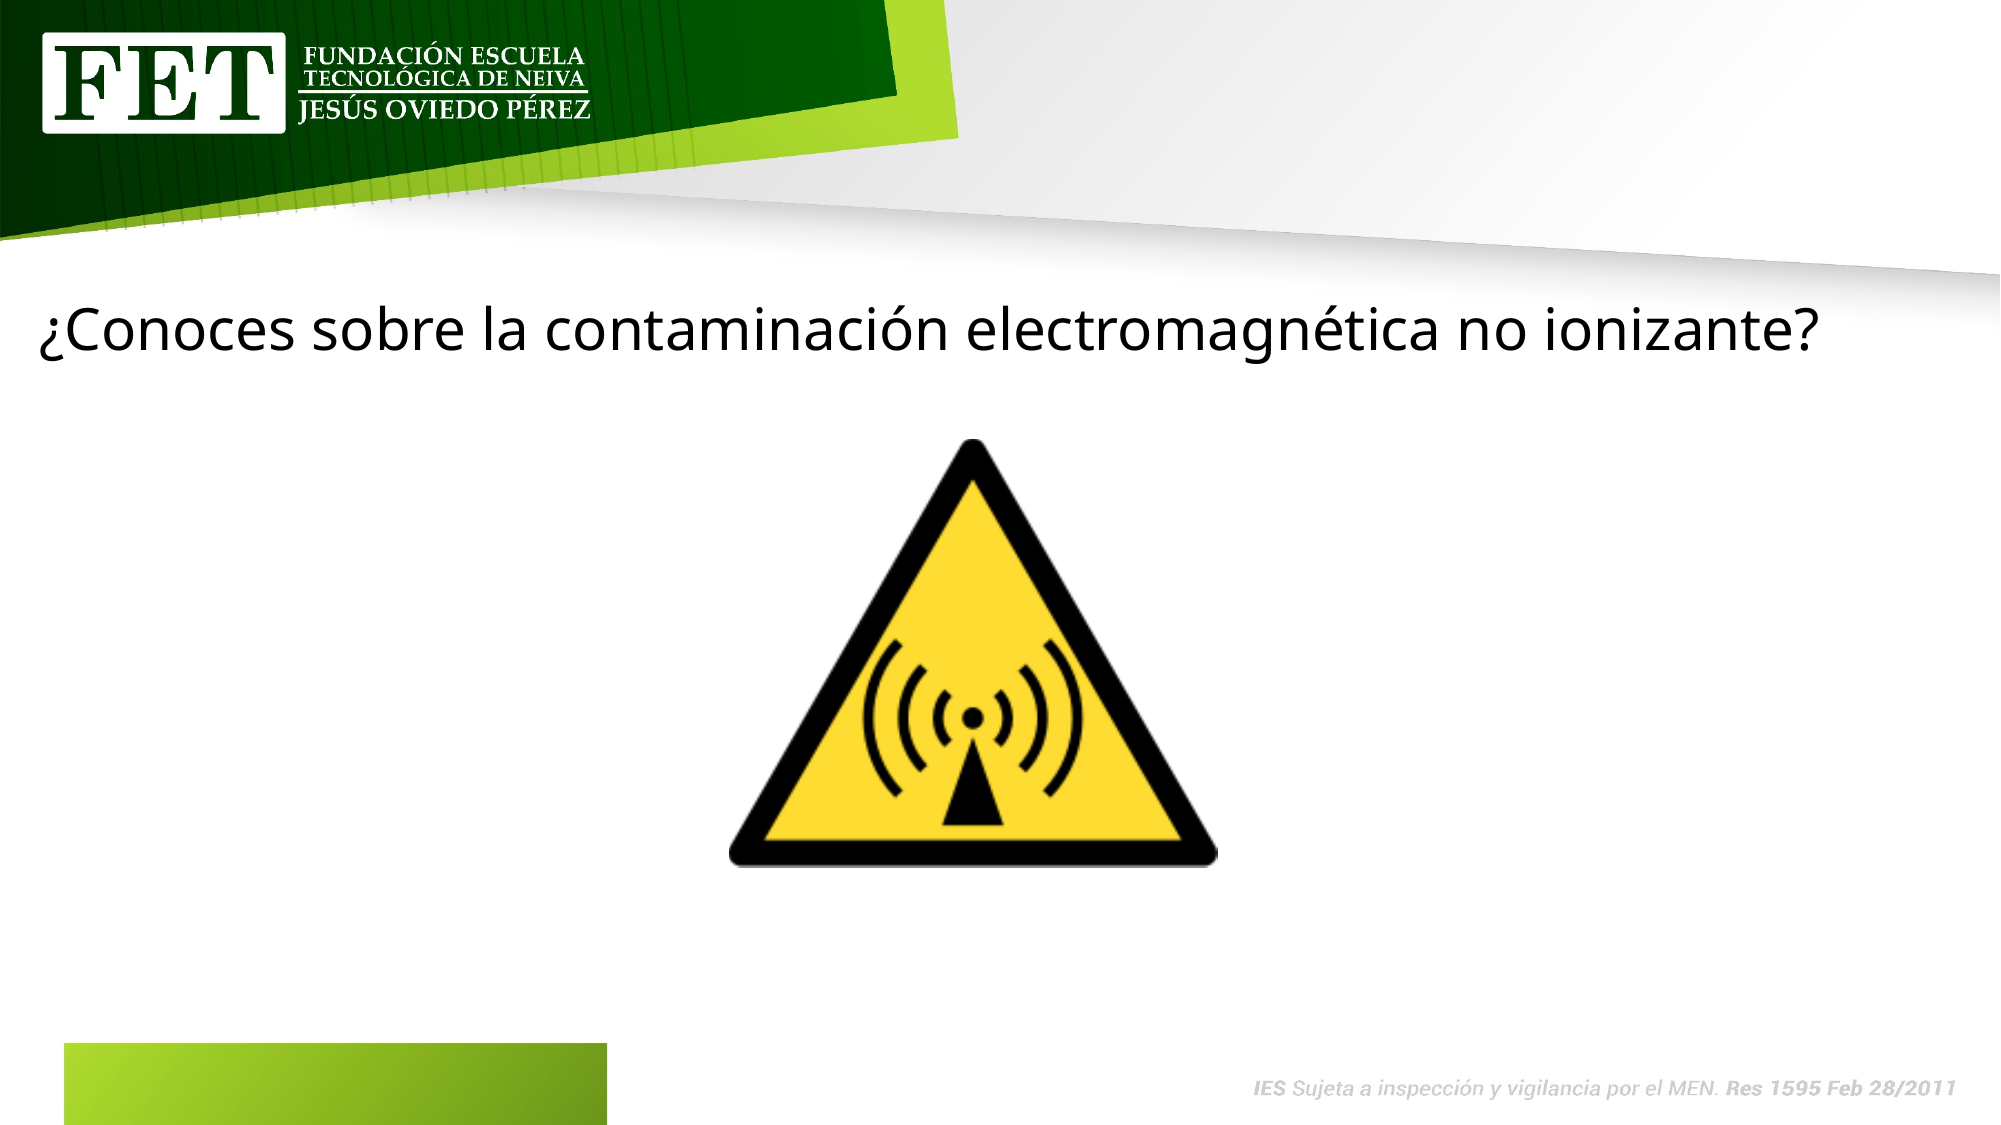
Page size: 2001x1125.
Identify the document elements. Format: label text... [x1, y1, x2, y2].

picture [0, 0, 2000, 1125]
text_box ¿Conoces sobre la contaminación electromagnética no ionizante? [24, 285, 1975, 370]
